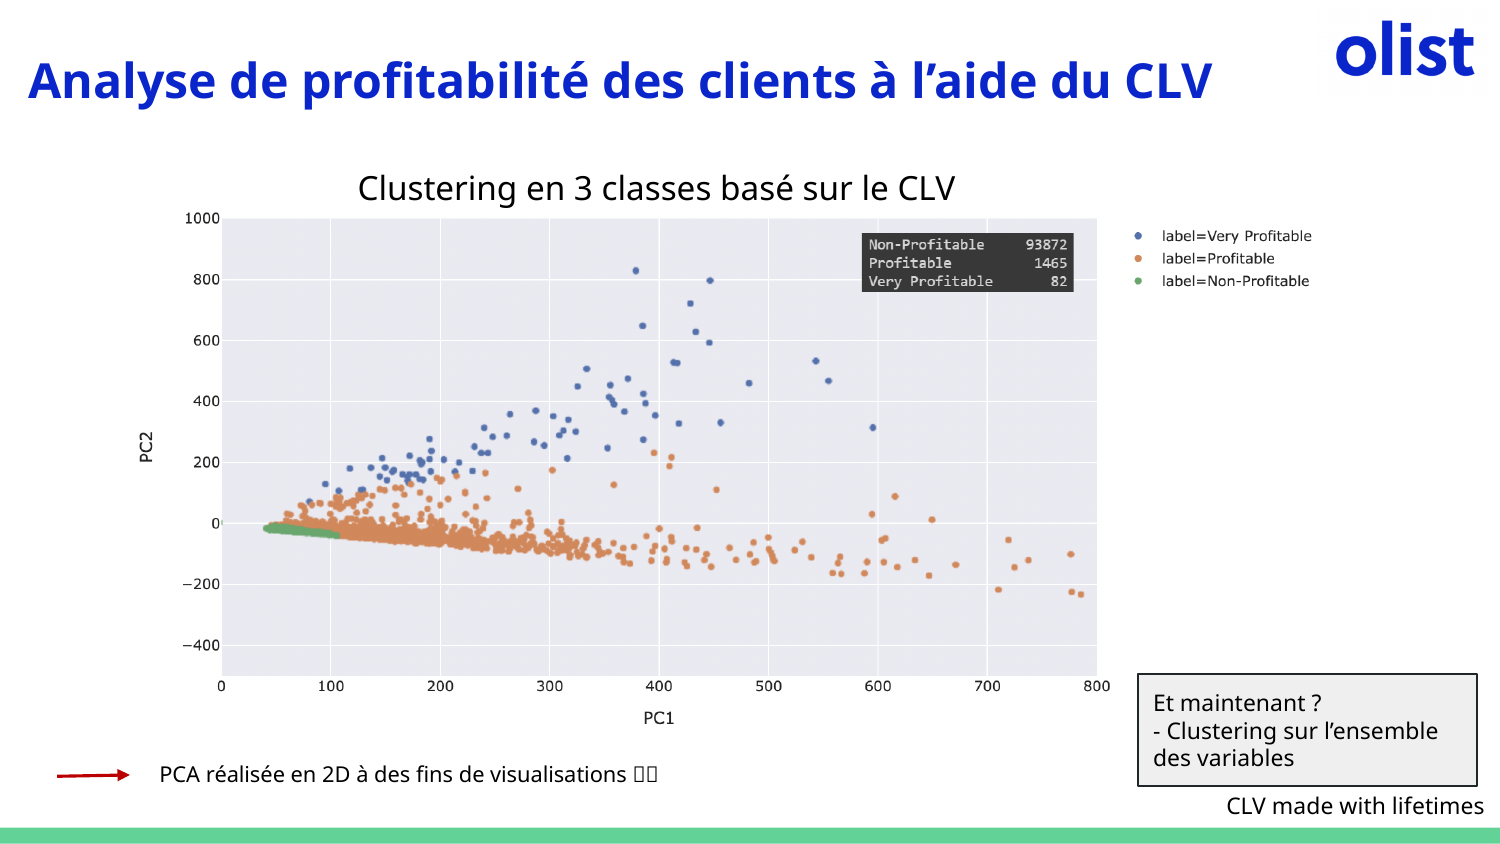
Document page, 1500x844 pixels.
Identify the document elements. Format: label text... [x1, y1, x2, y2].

title Analyse de profitabilité des clients à l’aide du CLV [13, 35, 1412, 130]
text_box Et maintenant ? - Clustering sur l’ensemble des variables [1138, 673, 1477, 787]
picture [1315, 3, 1495, 98]
text_box CLV made with lifetimes [1021, 778, 1500, 834]
text_box PCA réalisée en 2D à des fins de visualisations ✨✨ [144, 756, 723, 800]
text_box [107, 151, 1322, 748]
